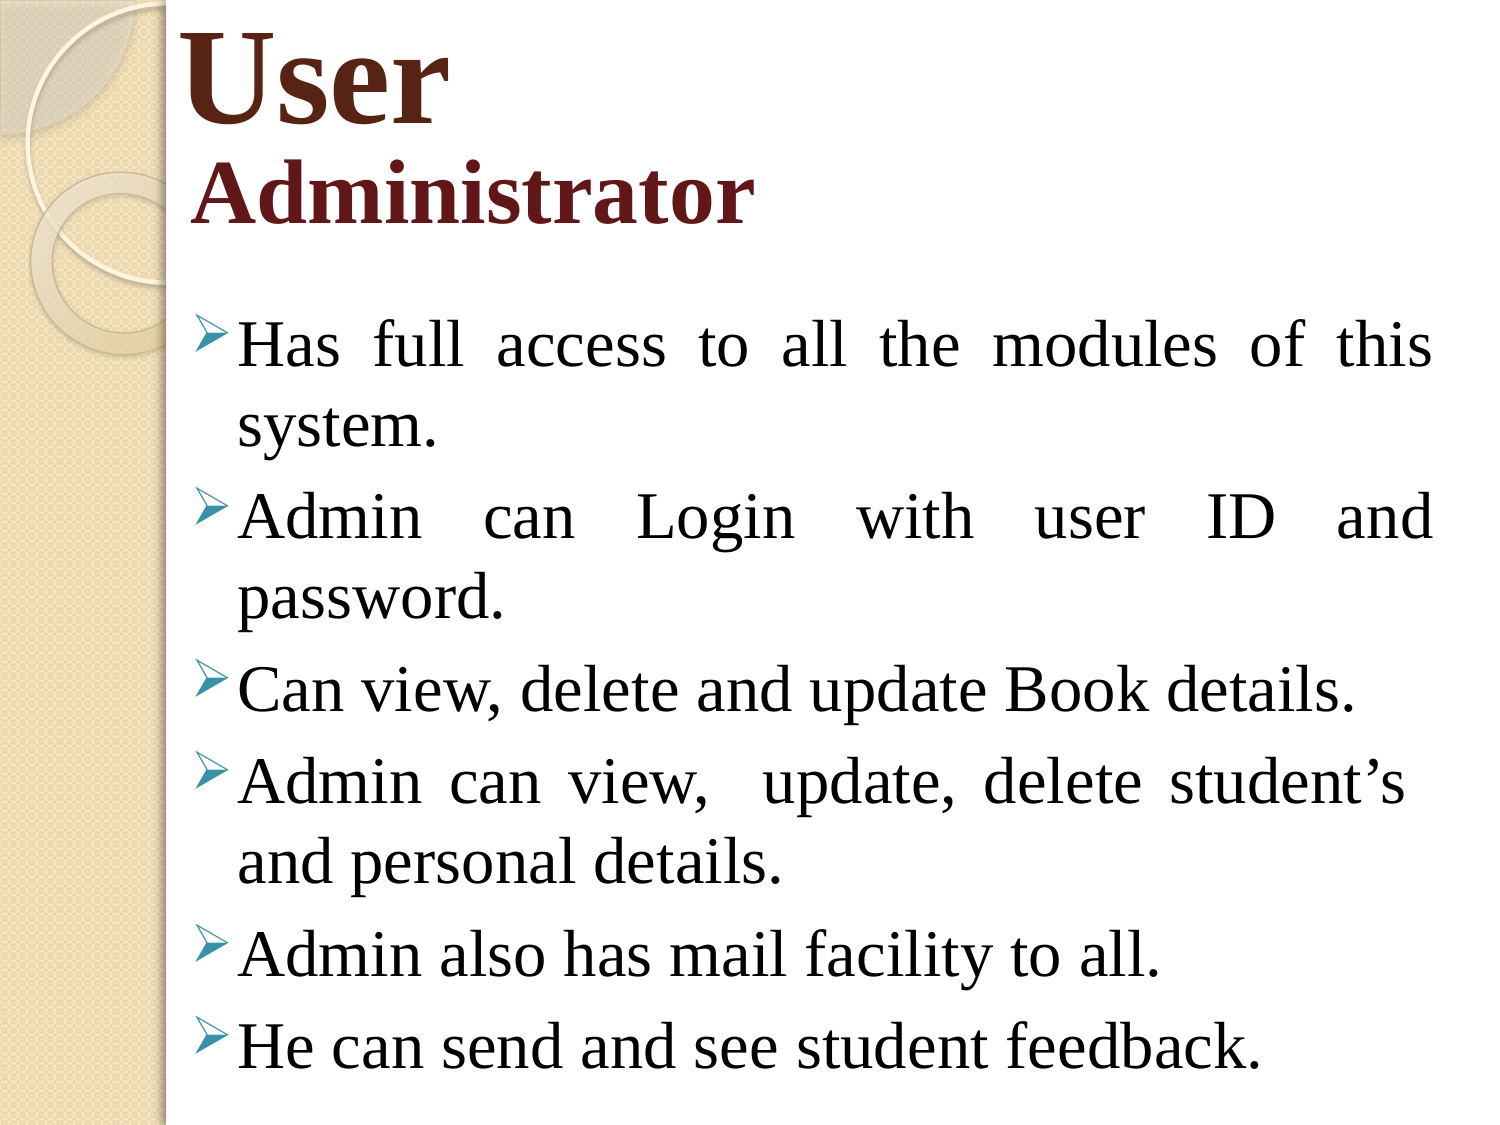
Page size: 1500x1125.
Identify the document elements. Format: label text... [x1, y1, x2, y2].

title User [162, 0, 1393, 124]
text_box Administrator Has full access to all the modules of this system. Admin can Login with user ID and password. Can view, delete and update Book details. Admin can view, update, delete student’s and personal details. Admin also has mail facility to all. He can send and see student feedback. [162, 124, 1450, 1025]
